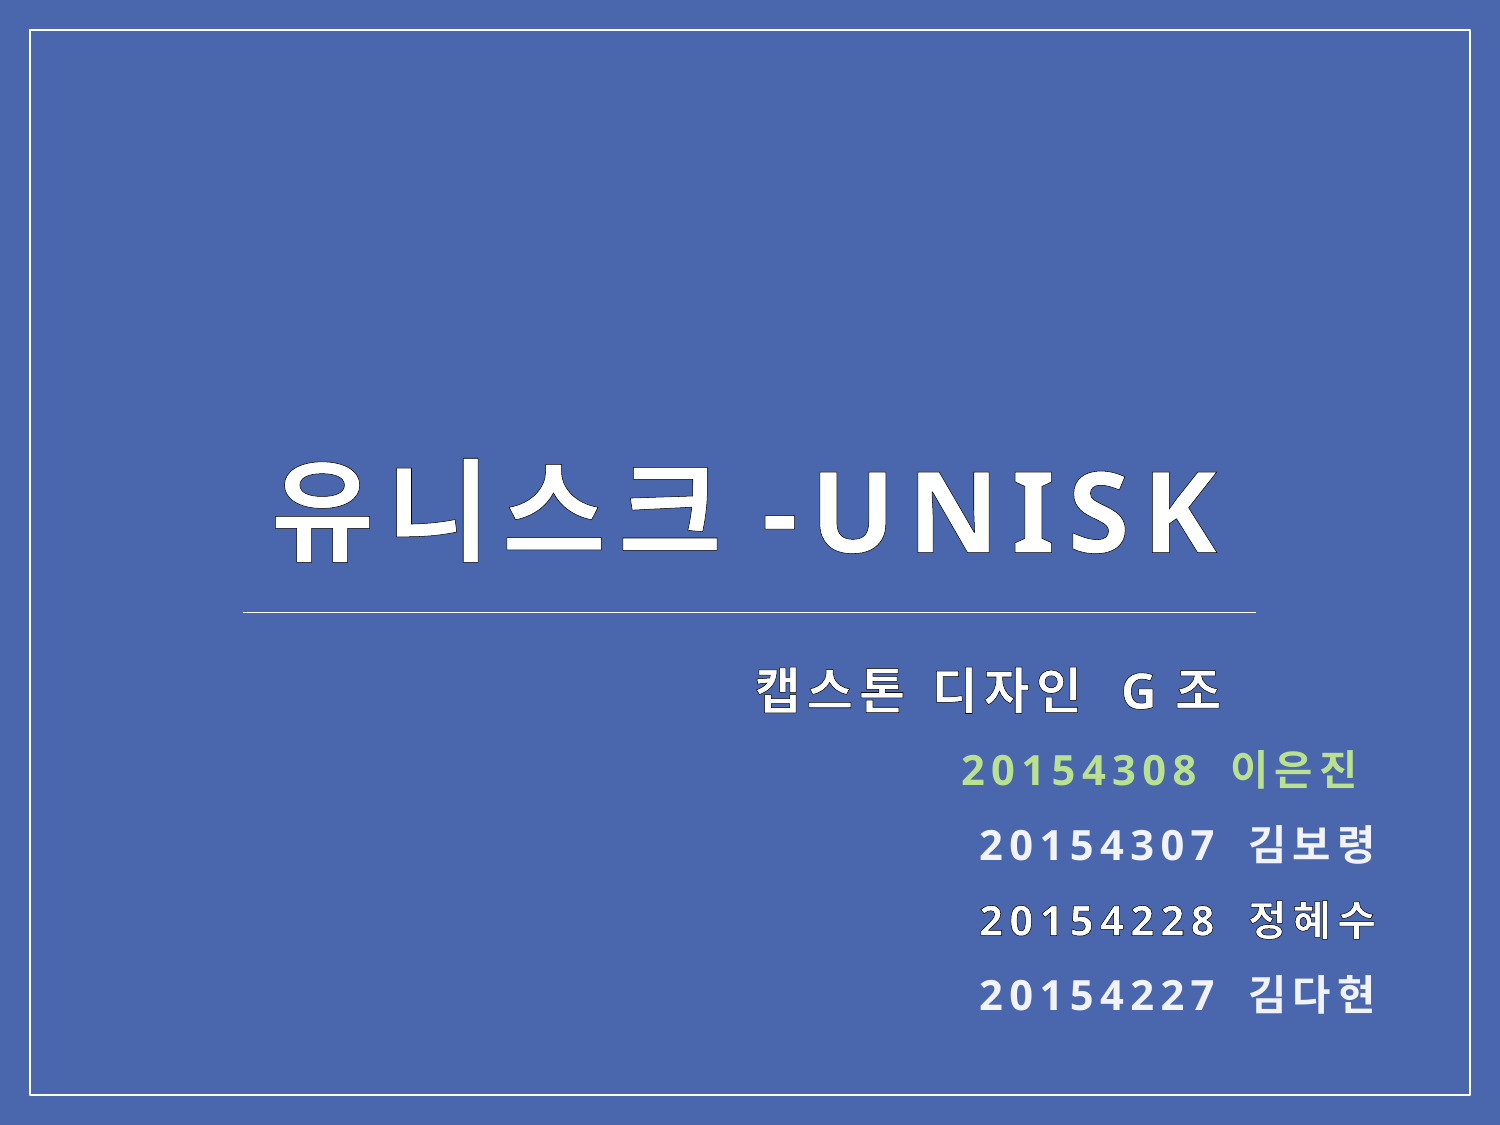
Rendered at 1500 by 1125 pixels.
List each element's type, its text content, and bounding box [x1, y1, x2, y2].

text_box 유니스크-UNISK [206, 432, 1282, 587]
text_box 캡스톤 디자인 G조 20154308 이은진 20154307 김보령 20154228 정혜수 20154227 김다현 [584, 621, 1391, 1027]
